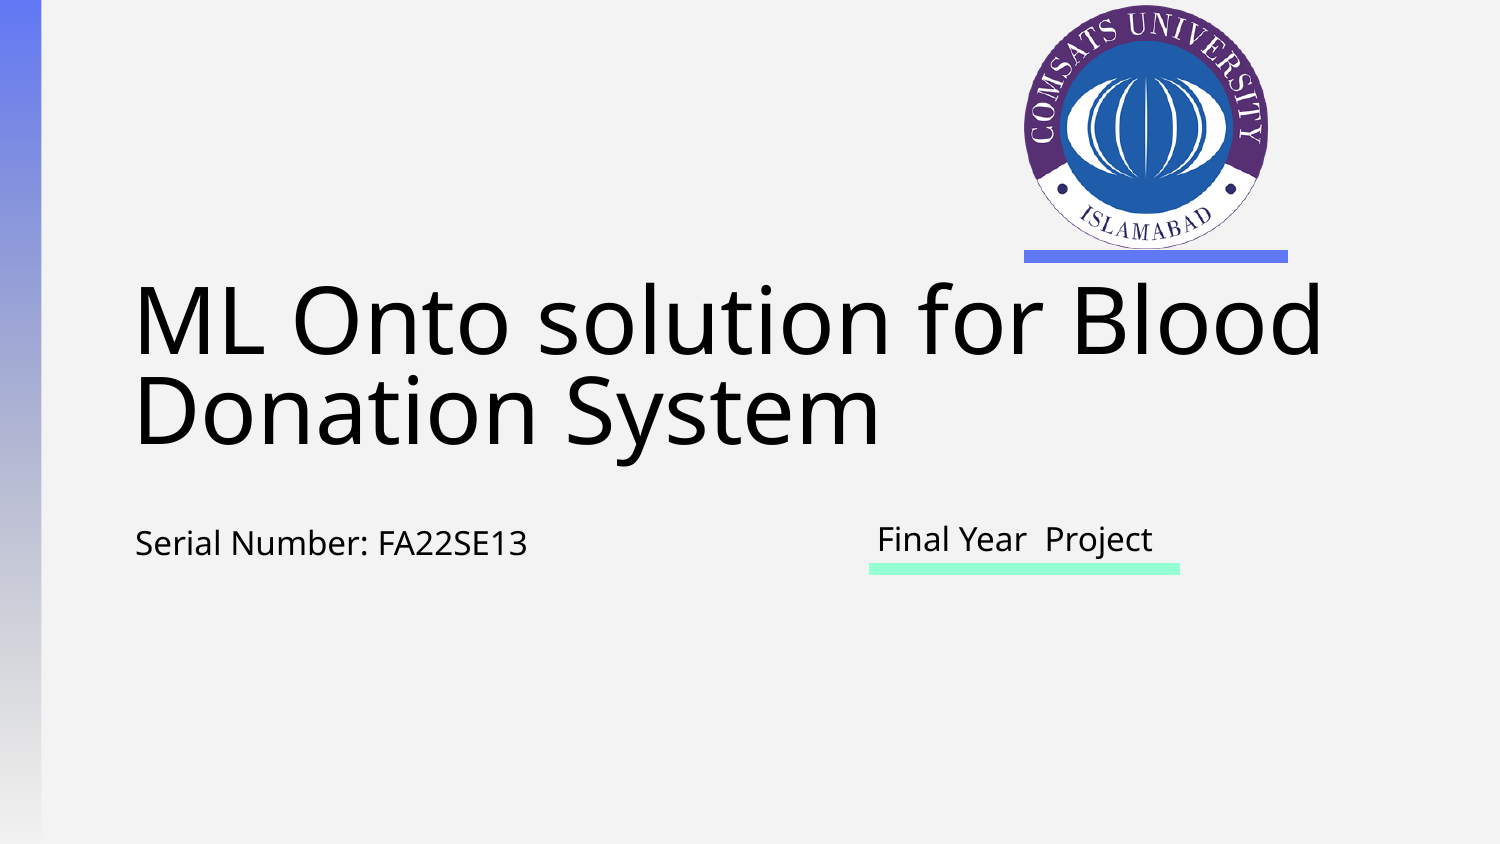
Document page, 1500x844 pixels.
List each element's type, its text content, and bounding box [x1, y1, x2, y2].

title ML Onto solution for Blood Donation System [116, 243, 1411, 503]
picture [1023, 5, 1269, 249]
text_box Serial Number: FA22SE13 [101, 506, 562, 594]
subtitle Final Year Project [843, 502, 1222, 594]
